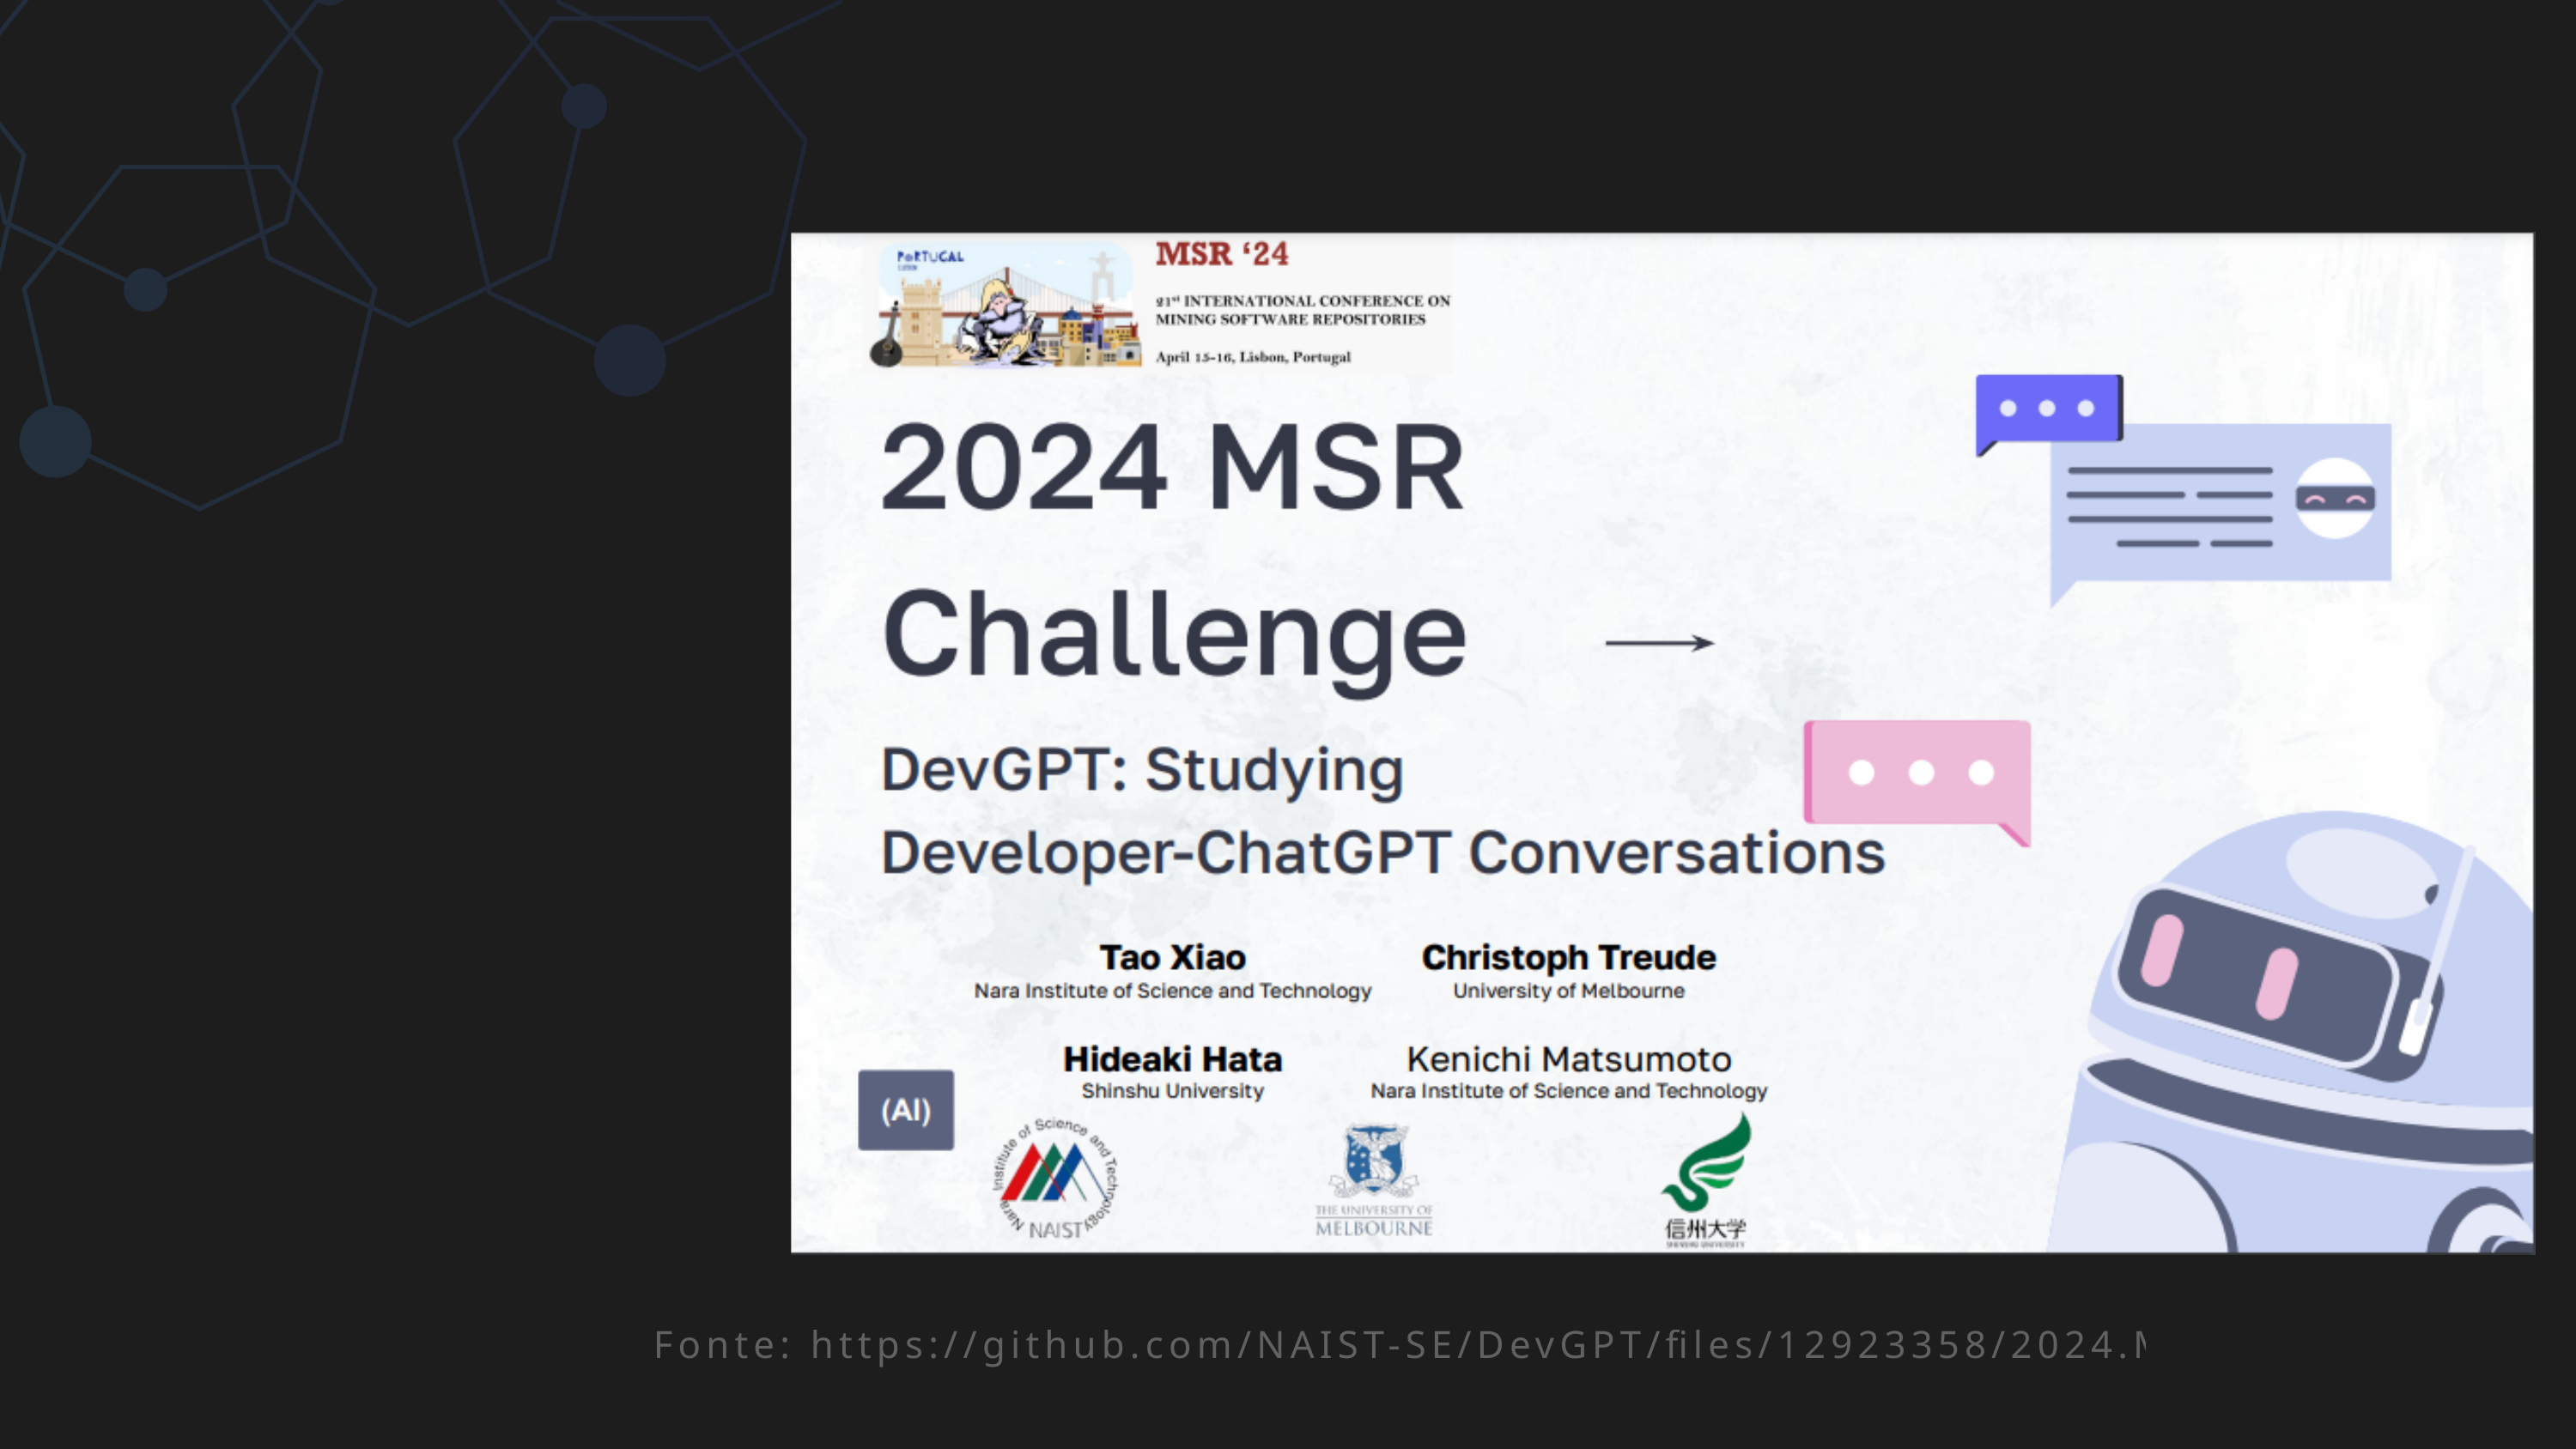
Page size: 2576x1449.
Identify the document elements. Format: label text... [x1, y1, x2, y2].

text_box [791, 232, 2536, 1255]
text_box [0, 0, 1089, 636]
text_box Fonte: https://github.com/NAIST-SE/DevGPT/files/12923358/2024.MSR.Challenge.pdf [523, 1319, 2553, 1367]
